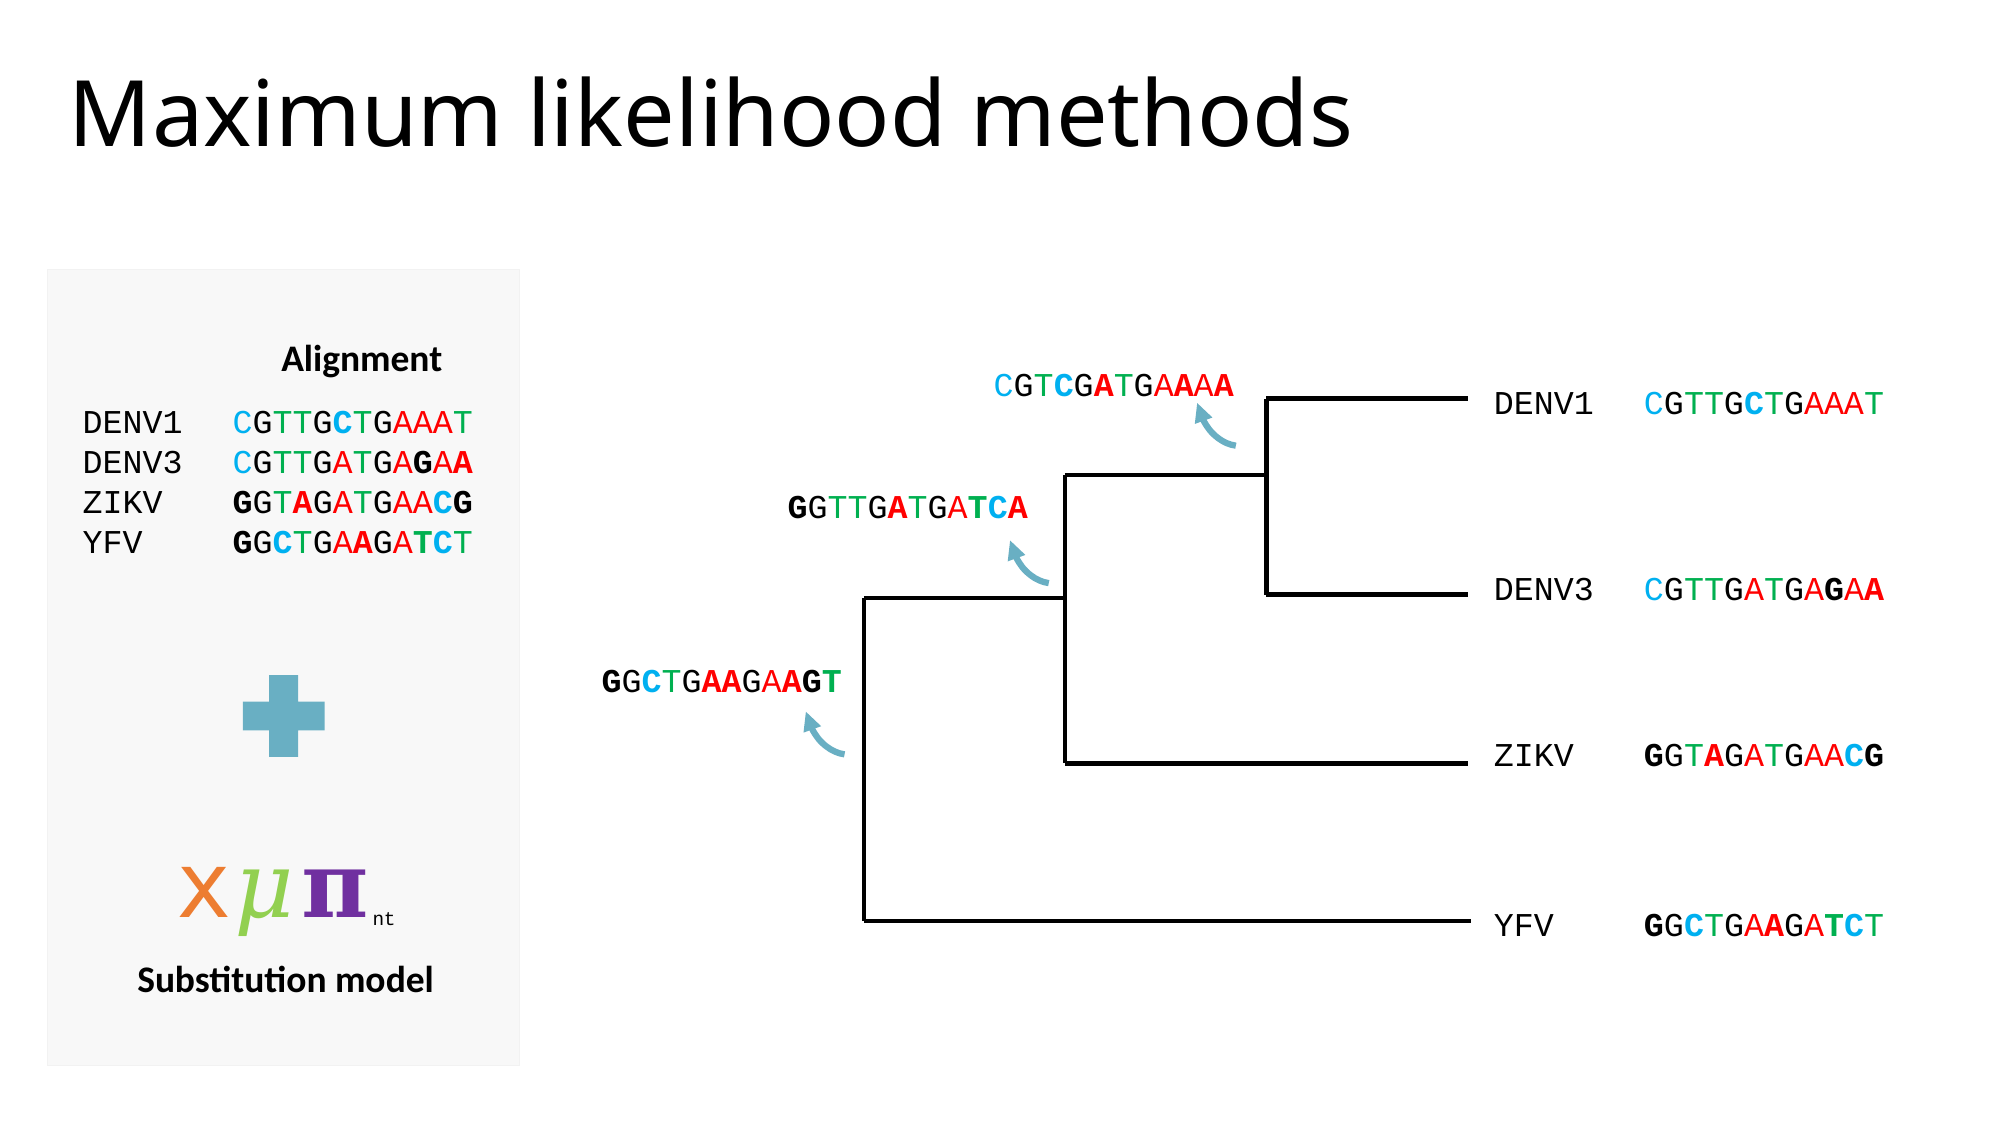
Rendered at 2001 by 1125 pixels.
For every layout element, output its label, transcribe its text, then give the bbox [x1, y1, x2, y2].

text_box Substitution model [118, 947, 454, 1008]
title Maximum likelihood methods [53, 59, 1952, 174]
text_box Alignment [224, 326, 500, 386]
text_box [574, 326, 1933, 952]
text_box 𝚡𝜇𝛑nt [167, 830, 405, 945]
text_box DENV1 CGTTGCTGAAAT DENV3 CGTTGATGAGAA ZIKV GGTAGATGAACG YFV GGCTGAAGATCT [67, 393, 511, 568]
text_box [242, 674, 326, 758]
text_box [47, 269, 520, 1066]
